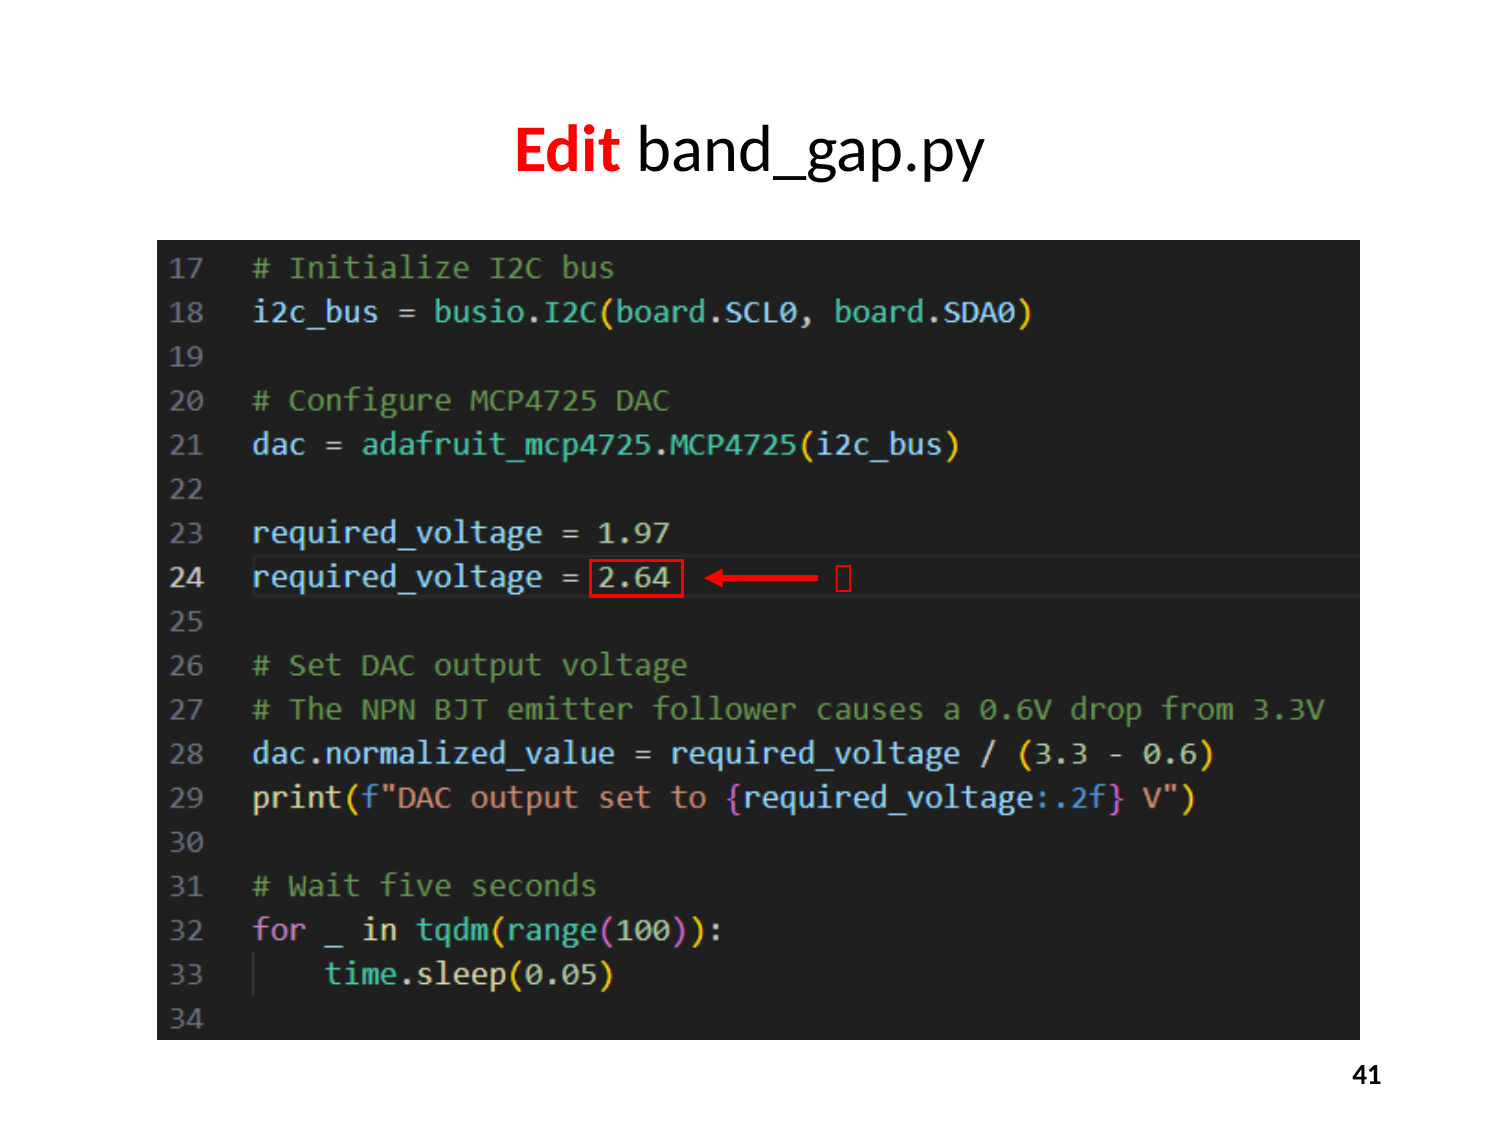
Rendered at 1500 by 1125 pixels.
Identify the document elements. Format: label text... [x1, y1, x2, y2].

picture [156, 240, 1360, 1040]
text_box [703, 547, 881, 609]
slide_number 41 [1059, 1042, 1397, 1103]
title Edit band_gap.py [103, 59, 1397, 241]
